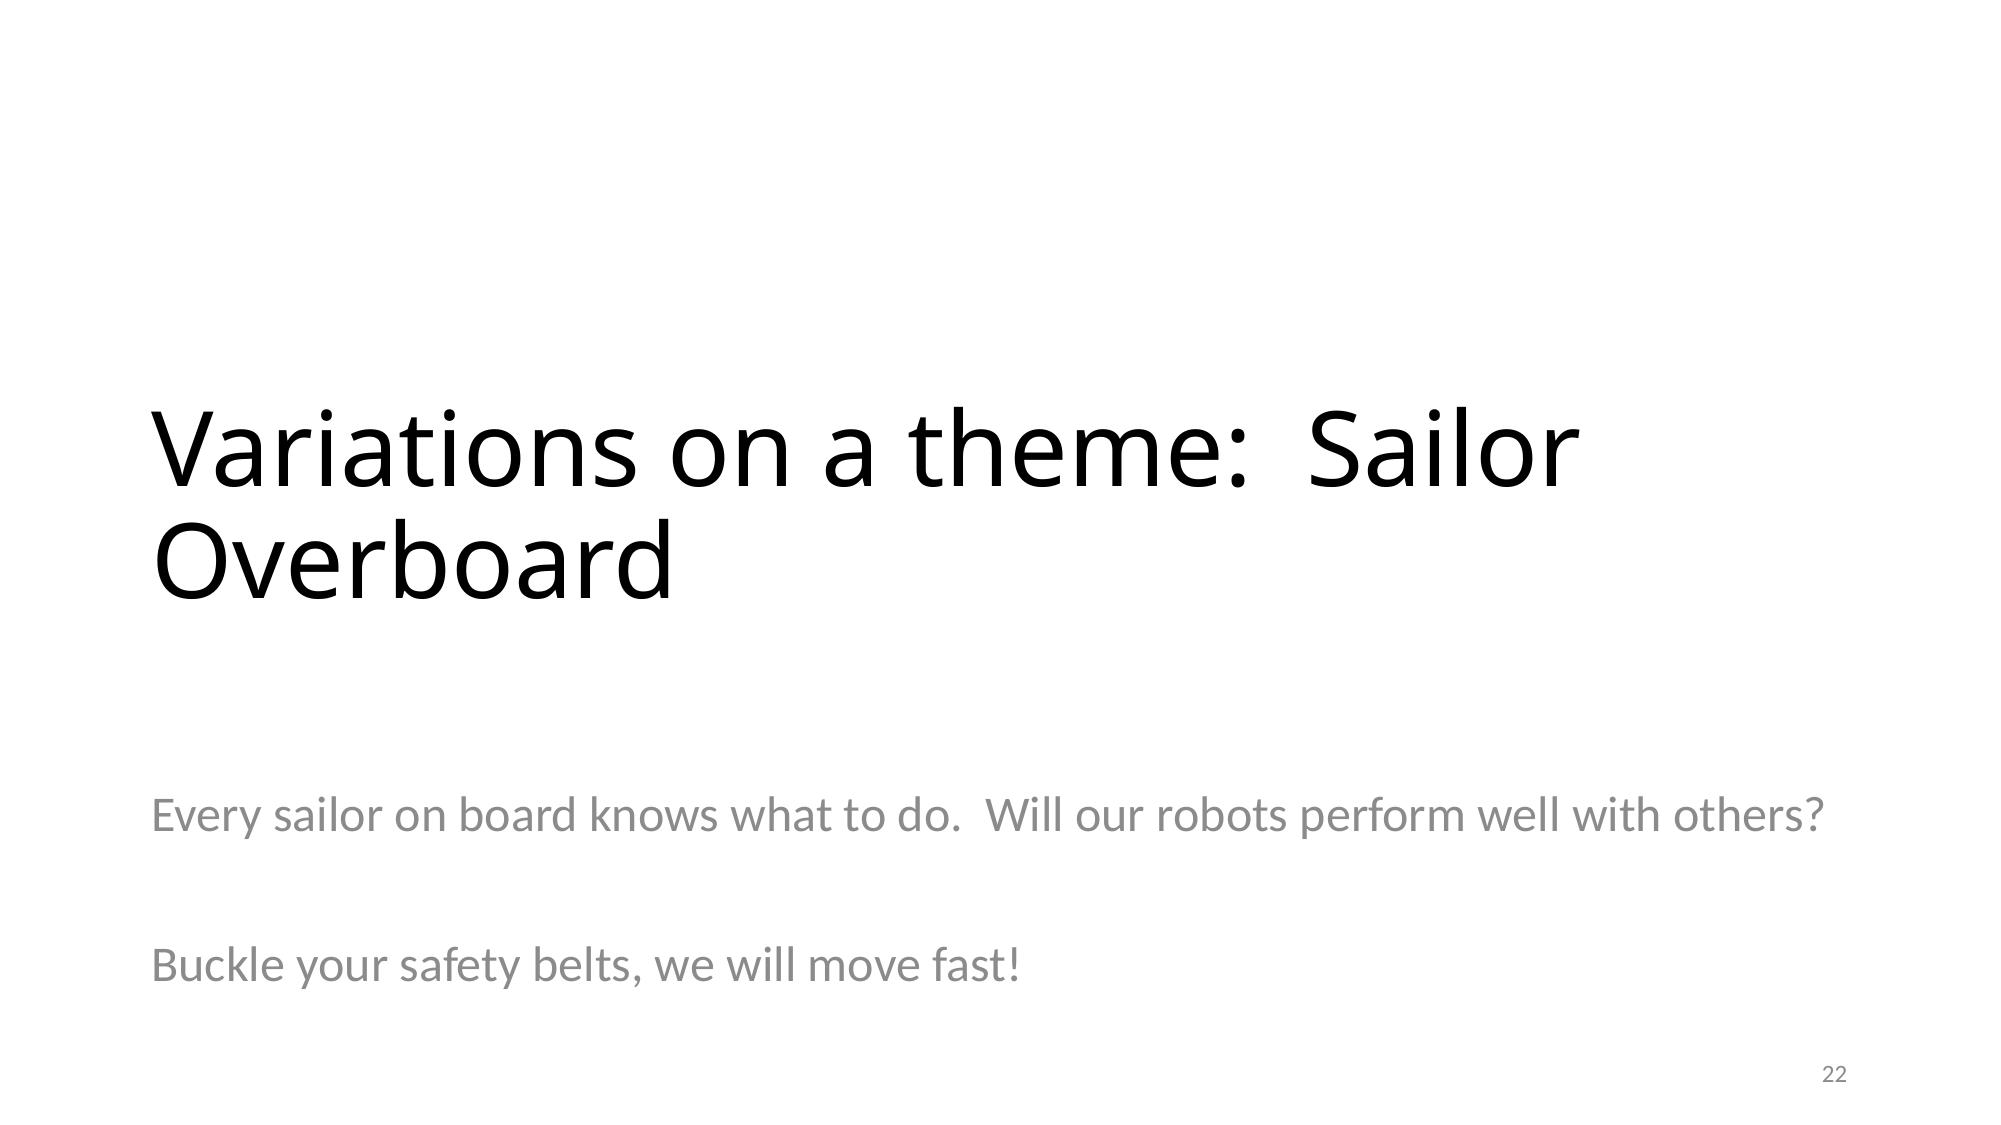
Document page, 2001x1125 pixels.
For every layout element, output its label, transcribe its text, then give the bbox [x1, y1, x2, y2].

title Variations on a theme: Sailor Overboard [136, 228, 1862, 630]
slide_number 22 [1412, 1042, 1863, 1103]
list Every sailor on board knows what to do. Will our robots perform well with others? Buckle your safety belts, we will move fast! [136, 717, 1862, 1063]
